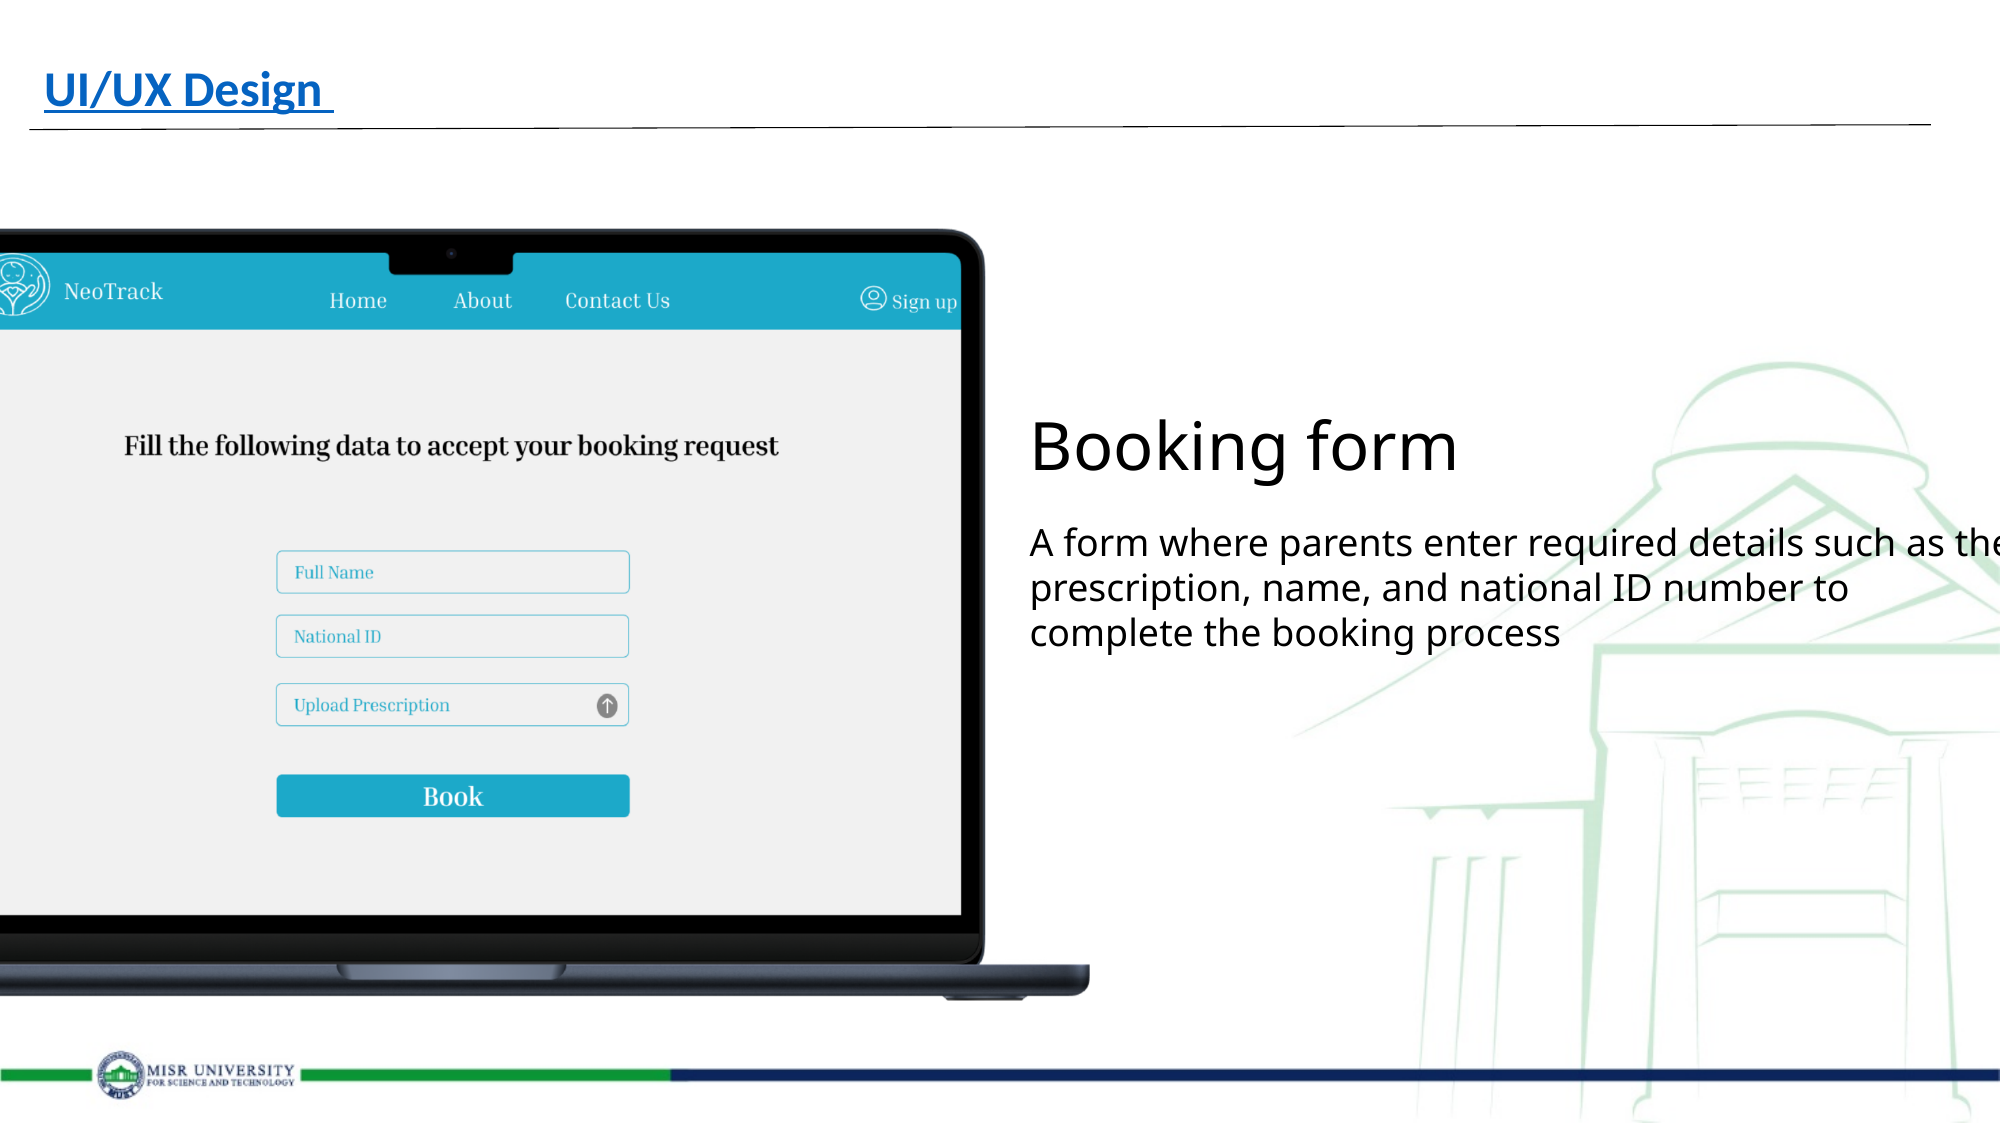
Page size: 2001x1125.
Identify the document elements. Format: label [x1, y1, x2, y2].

picture [0, 0, 2000, 1125]
text_box [1501, 124, 1931, 130]
